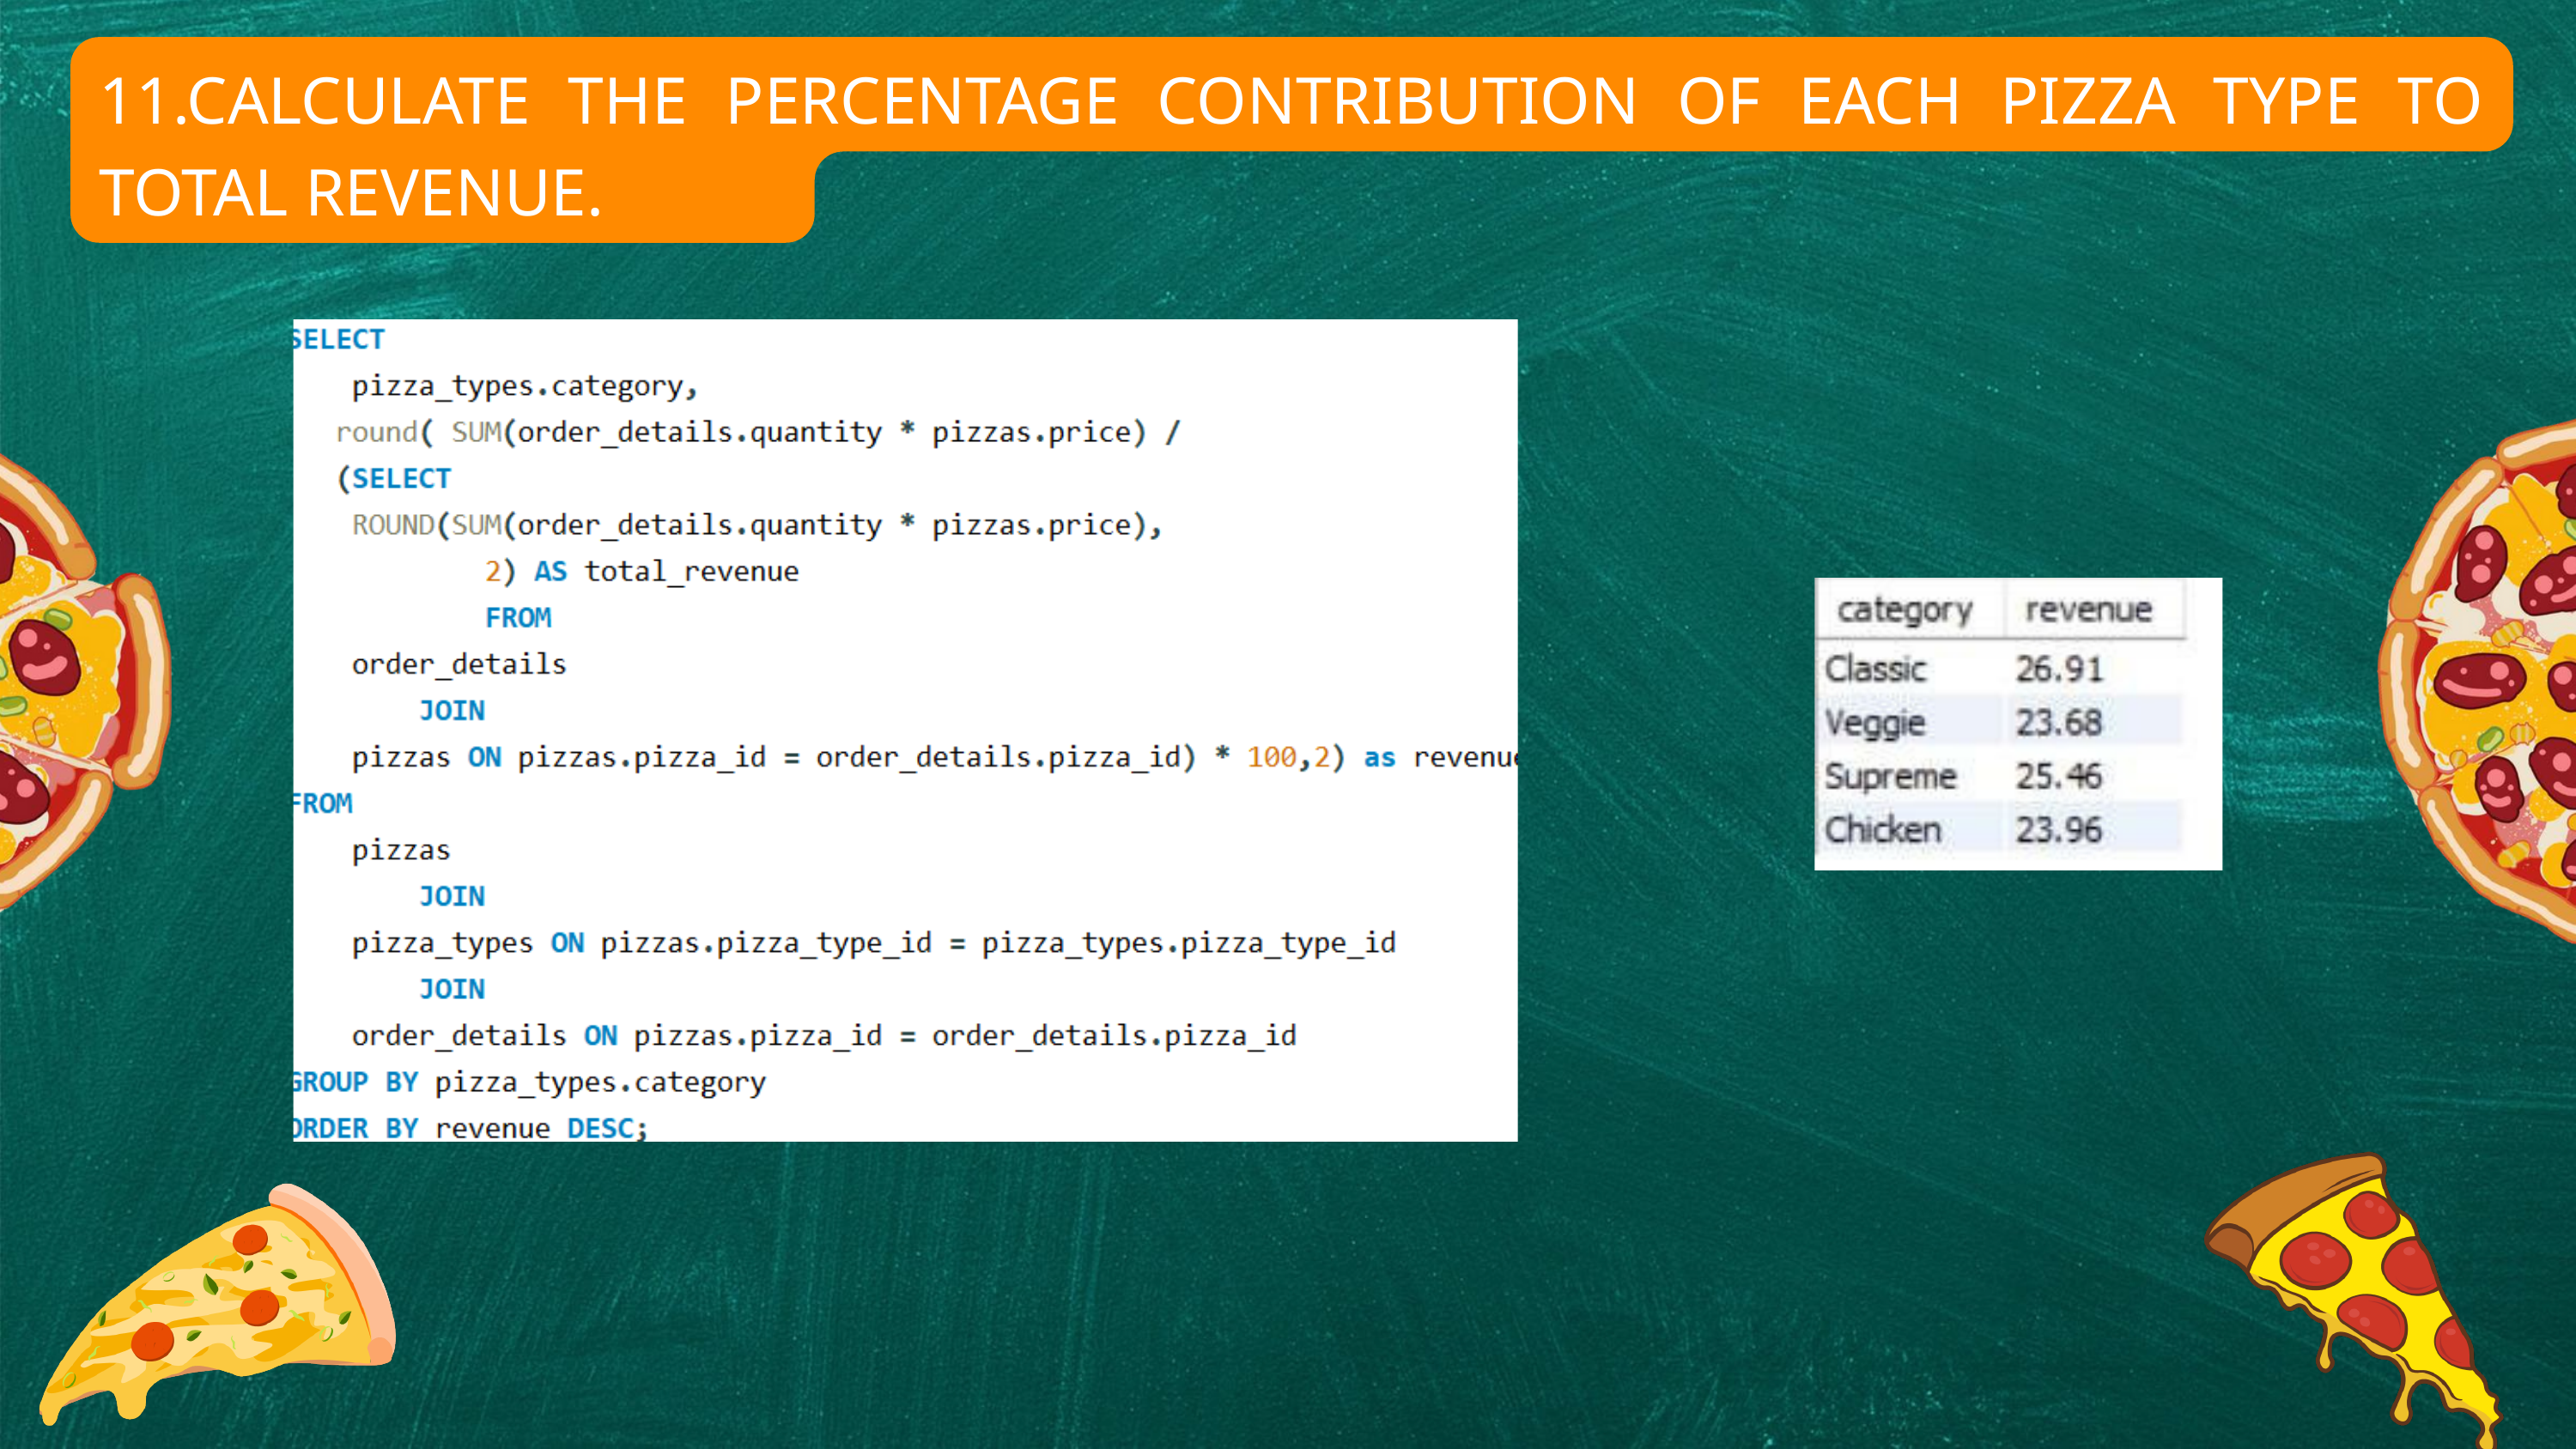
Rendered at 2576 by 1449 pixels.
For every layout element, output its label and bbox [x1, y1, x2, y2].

text_box [70, 36, 2513, 243]
text_box [30, 1174, 405, 1434]
text_box [1814, 578, 2223, 871]
text_box [0, 407, 172, 967]
text_box [0, 0, 2576, 1449]
text_box [2377, 407, 2576, 963]
text_box [293, 319, 1518, 1142]
text_box [2195, 1141, 2512, 1449]
